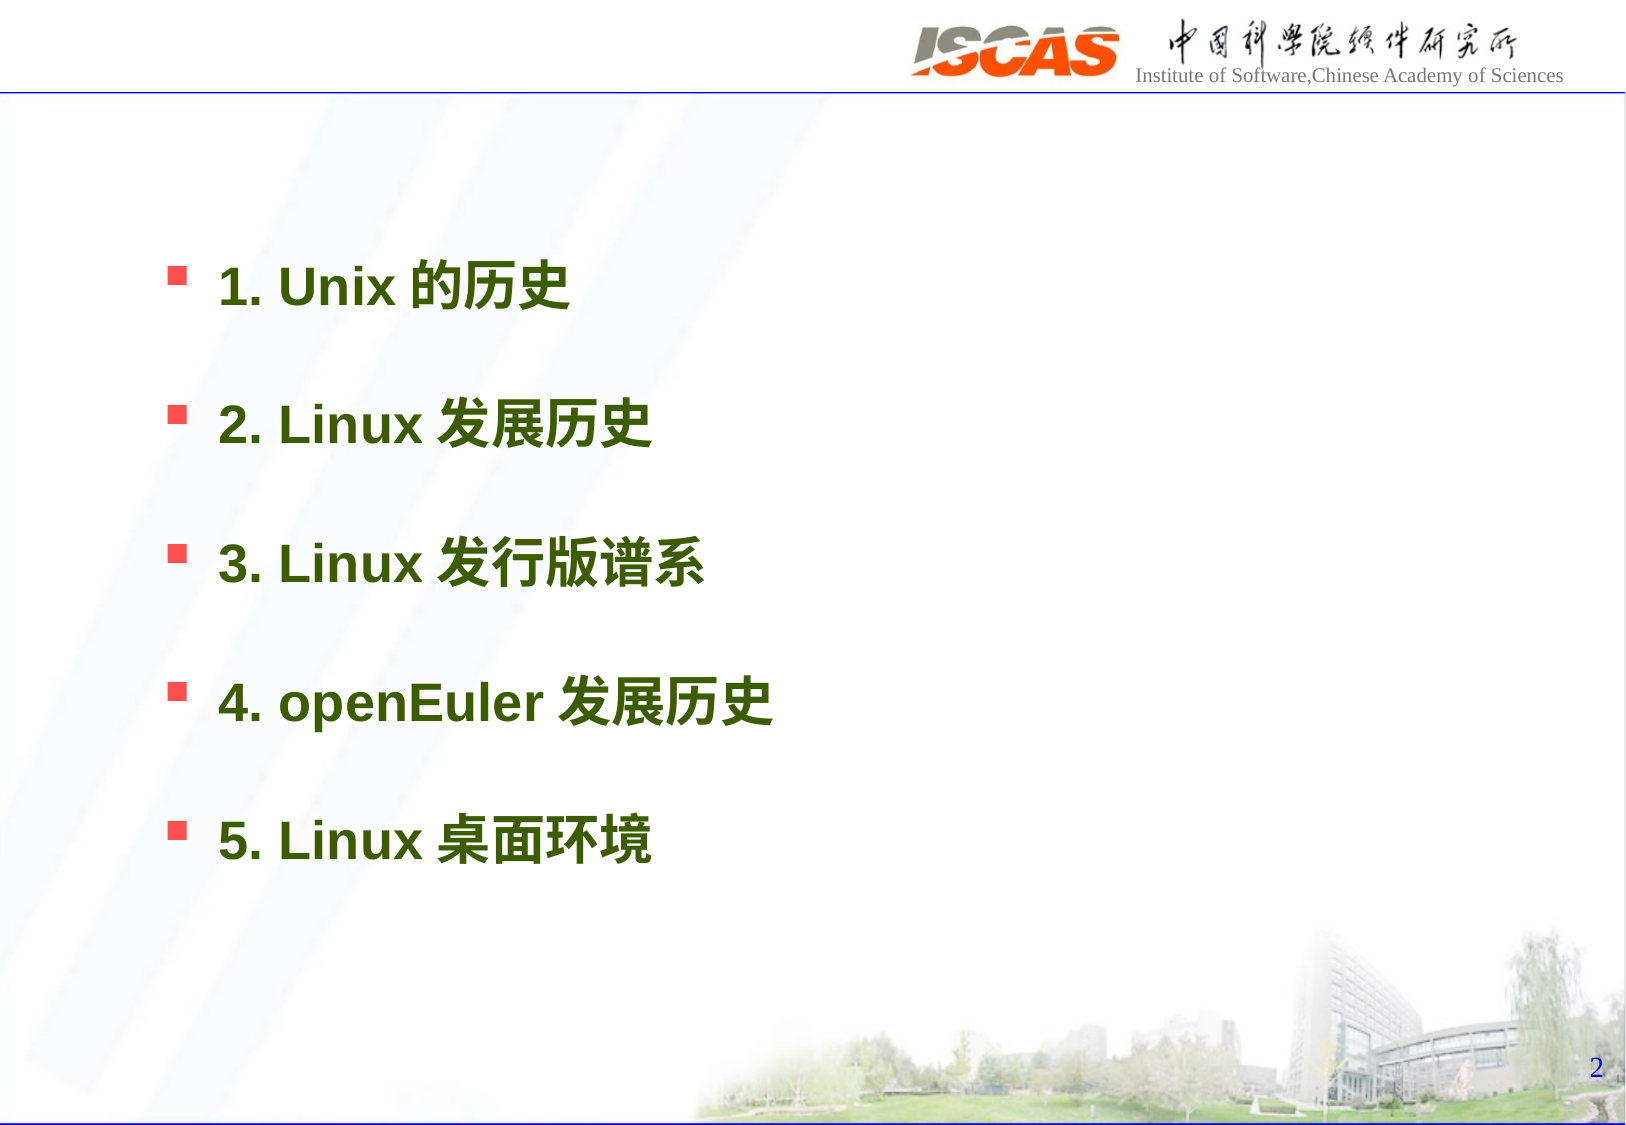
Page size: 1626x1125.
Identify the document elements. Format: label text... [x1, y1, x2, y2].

picture [1166, 15, 1519, 71]
picture [0, 92, 1626, 1125]
picture [907, 18, 1132, 87]
list 1. Unix的历史 2. Linux发展历史 3. Linux发行版谱系 4. openEuler发展历史 5. Linux桌面环境 [147, 251, 1475, 842]
slide_number 2 [1306, 1040, 1620, 1116]
